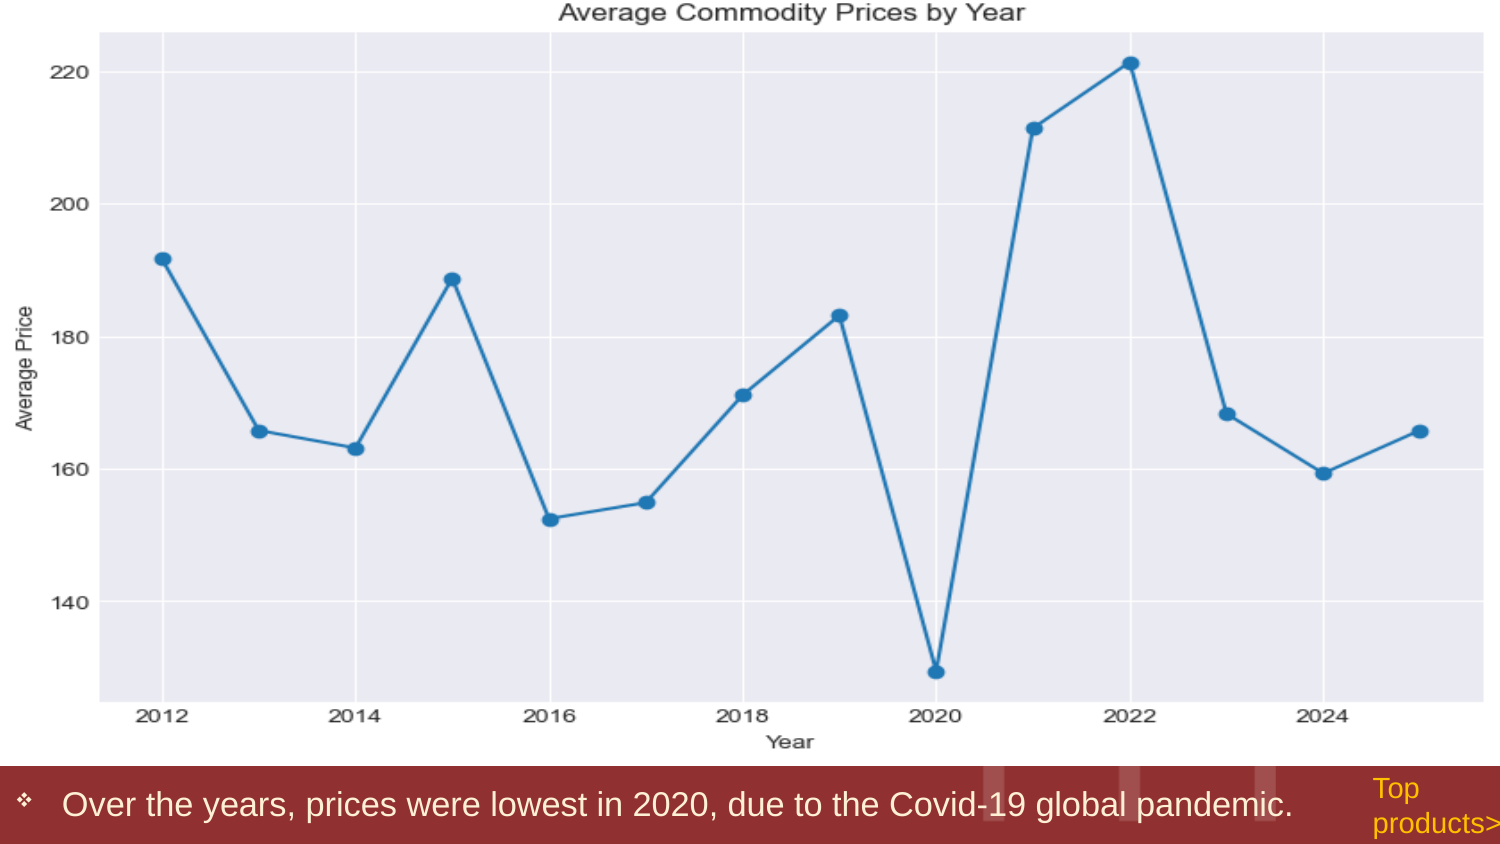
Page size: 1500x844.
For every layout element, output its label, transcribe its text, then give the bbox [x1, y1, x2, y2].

title Over the years, prices were lowest in 2020, due to the Covid-19 global pandemic. [0, 773, 1358, 844]
picture [0, 0, 1500, 766]
text_box Top products> [1358, 772, 1500, 844]
